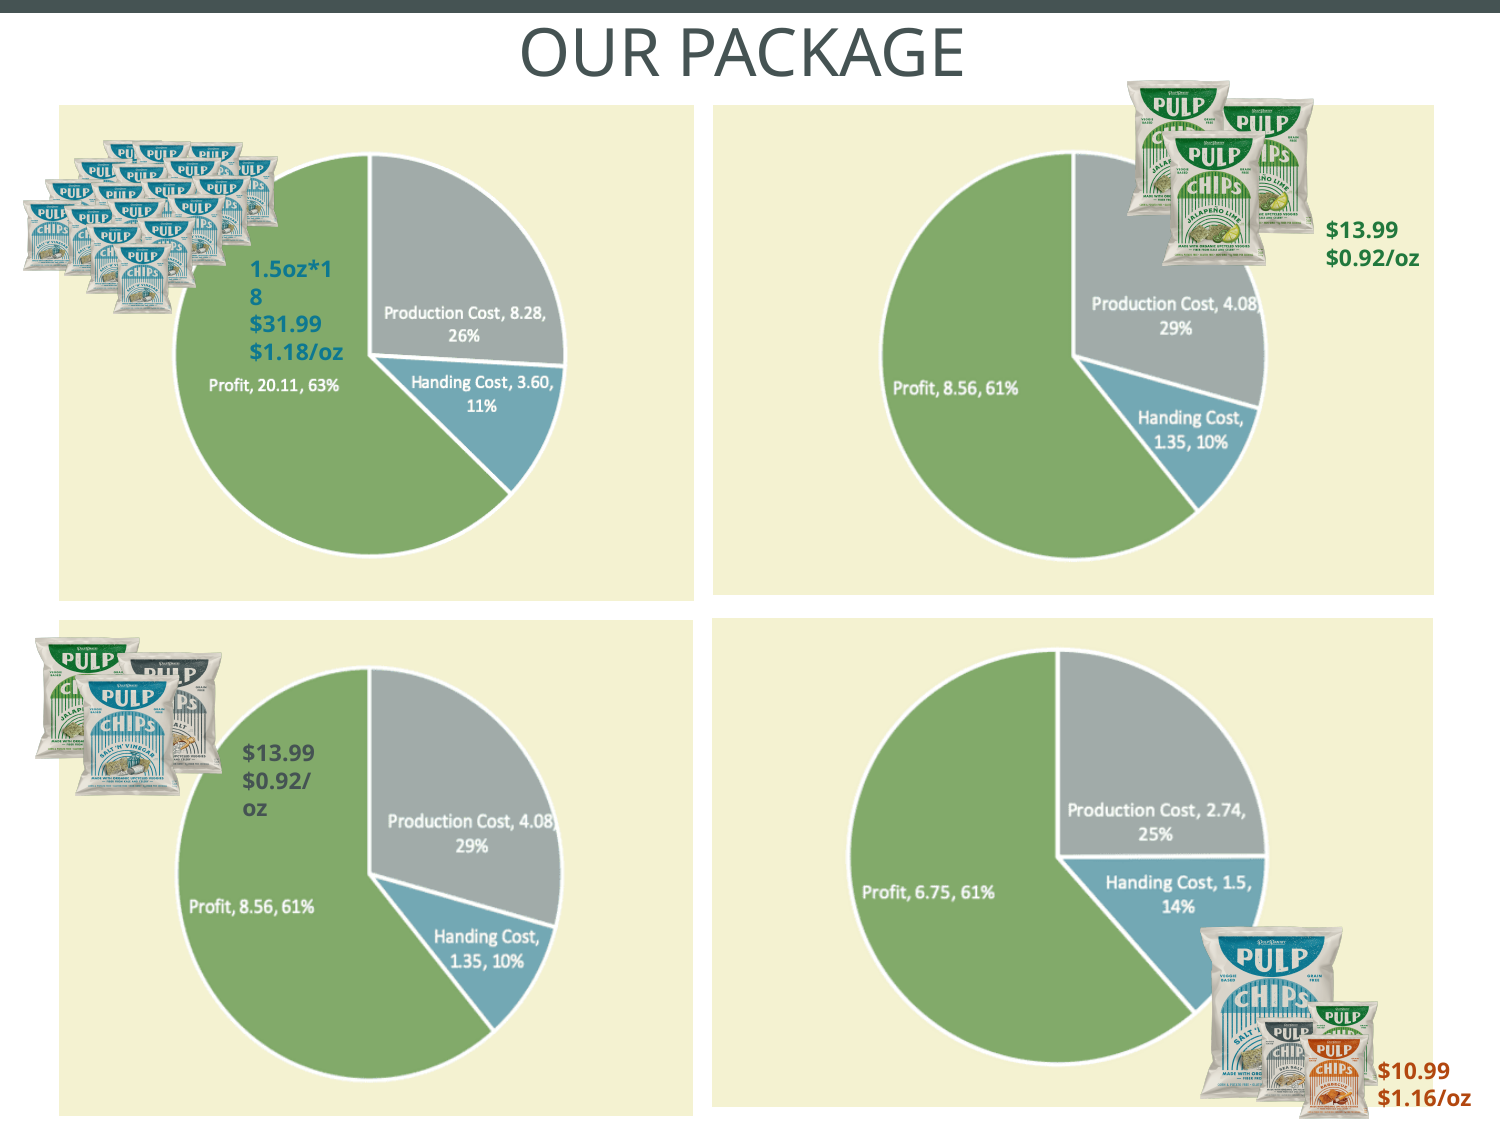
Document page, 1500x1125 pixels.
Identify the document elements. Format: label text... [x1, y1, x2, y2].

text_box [35, 637, 348, 796]
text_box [59, 105, 1434, 1116]
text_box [1200, 926, 1489, 1119]
text_box OUR PACKAGE [503, 13, 982, 97]
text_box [23, 140, 362, 314]
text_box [1126, 80, 1437, 280]
